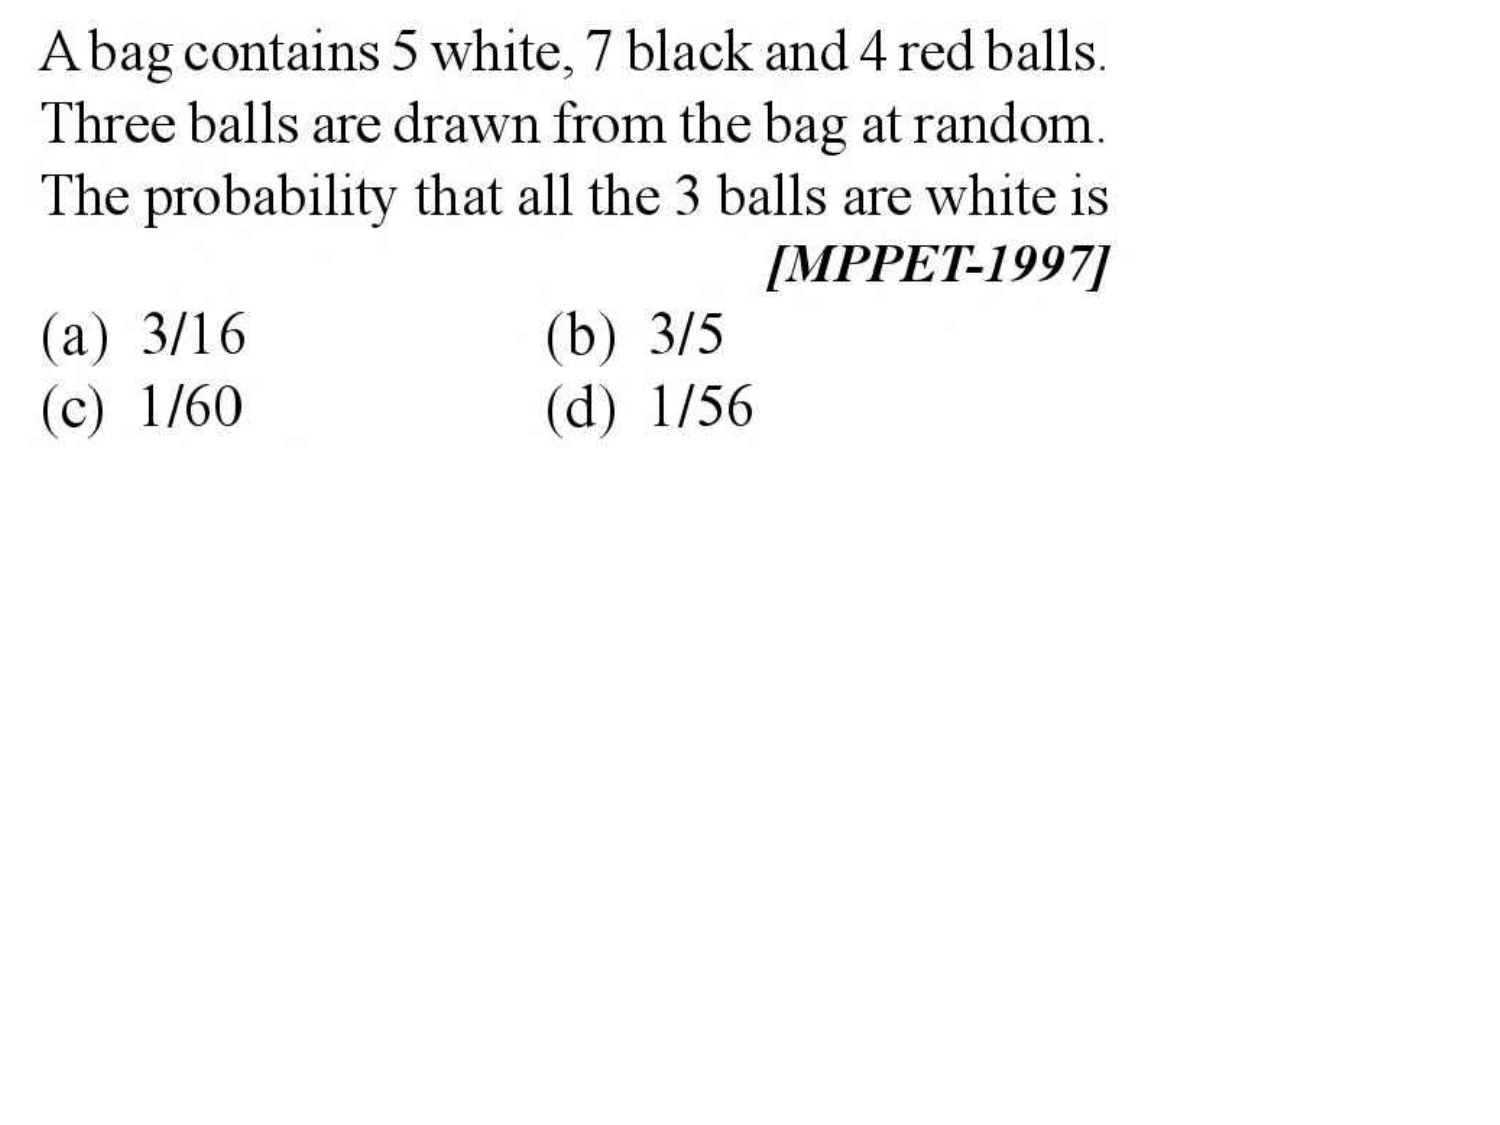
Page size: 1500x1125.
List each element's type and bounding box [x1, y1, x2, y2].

picture [29, 7, 1129, 457]
